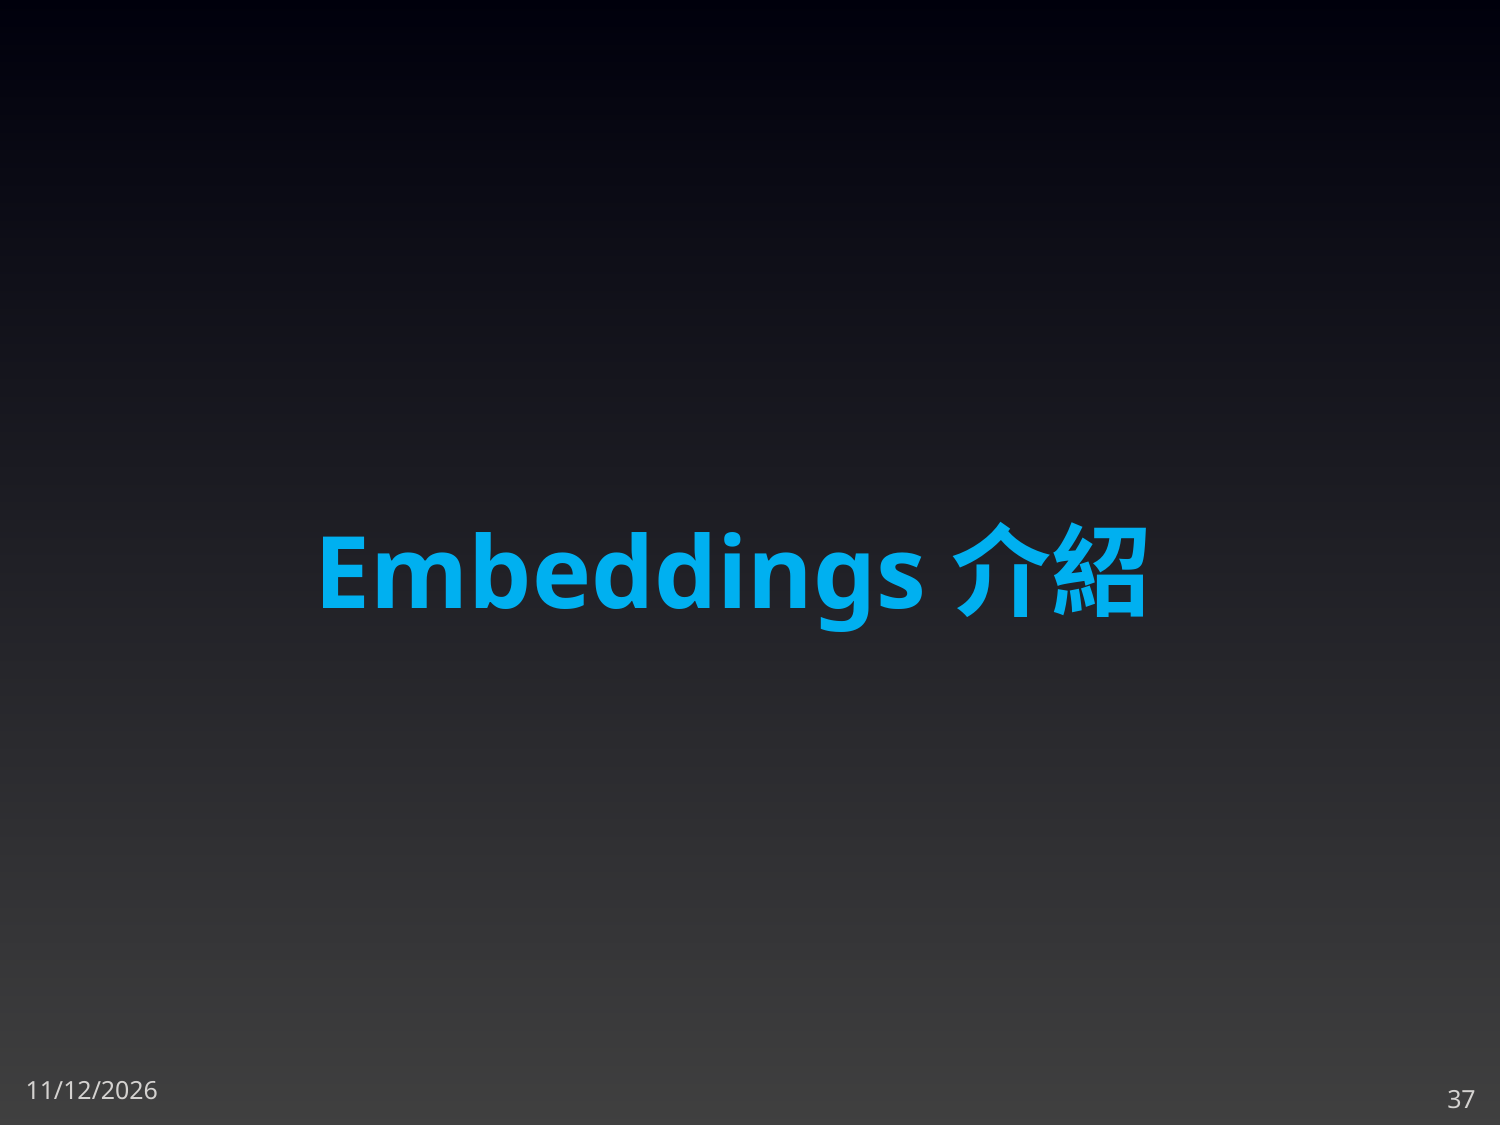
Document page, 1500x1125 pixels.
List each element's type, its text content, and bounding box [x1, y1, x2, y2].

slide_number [10, 1075, 411, 1117]
list Embeddings介紹 [300, 481, 1313, 644]
slide_number 37 [1340, 1075, 1491, 1117]
